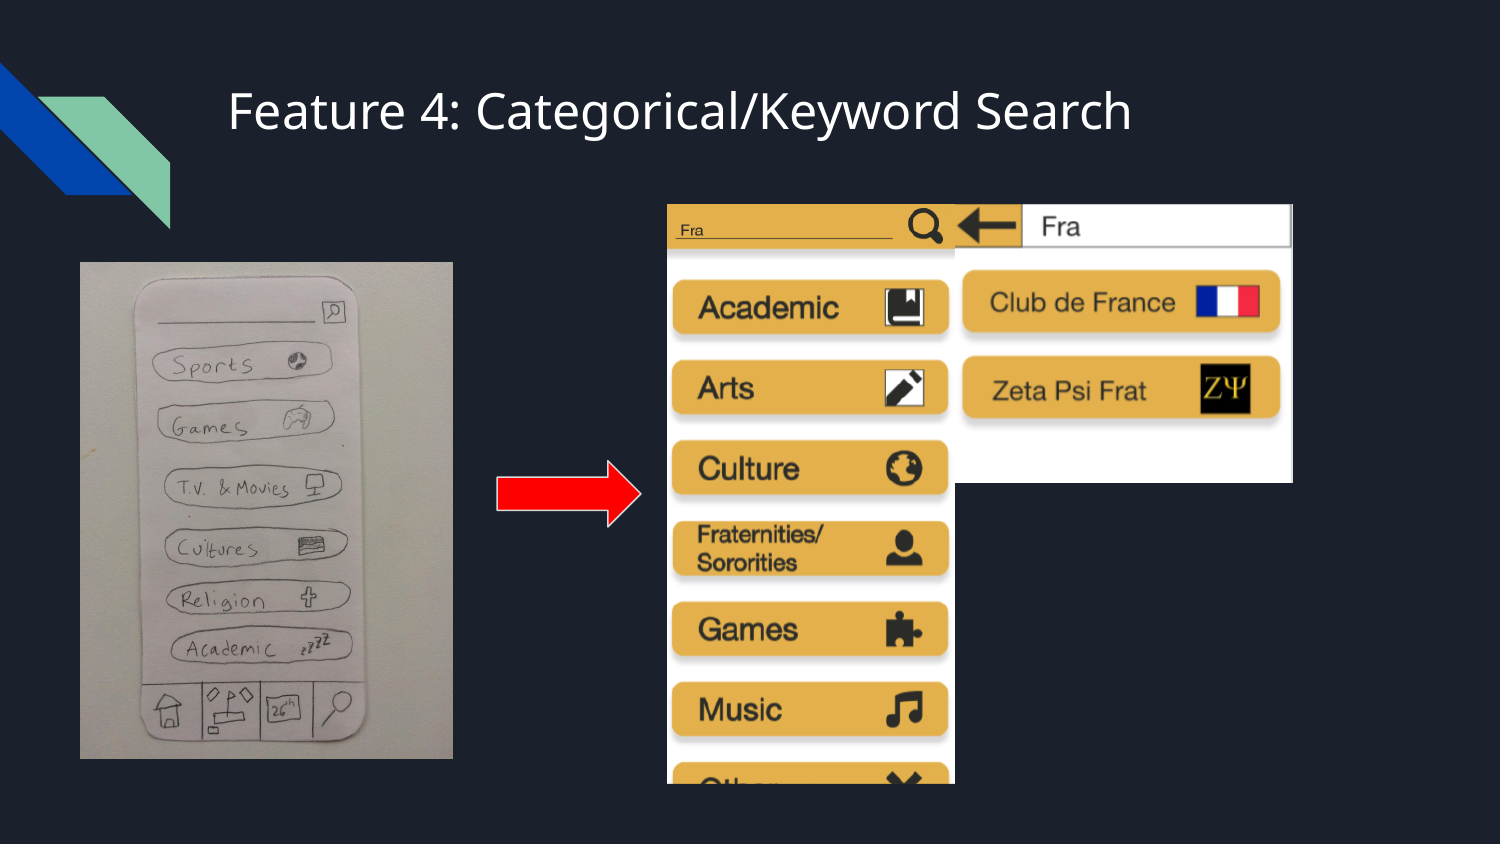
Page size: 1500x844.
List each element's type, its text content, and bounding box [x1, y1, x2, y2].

picture [666, 203, 1293, 784]
picture [80, 262, 453, 759]
title Feature 4: Categorical/Keyword Search [212, 64, 1368, 215]
text_box [497, 460, 641, 527]
